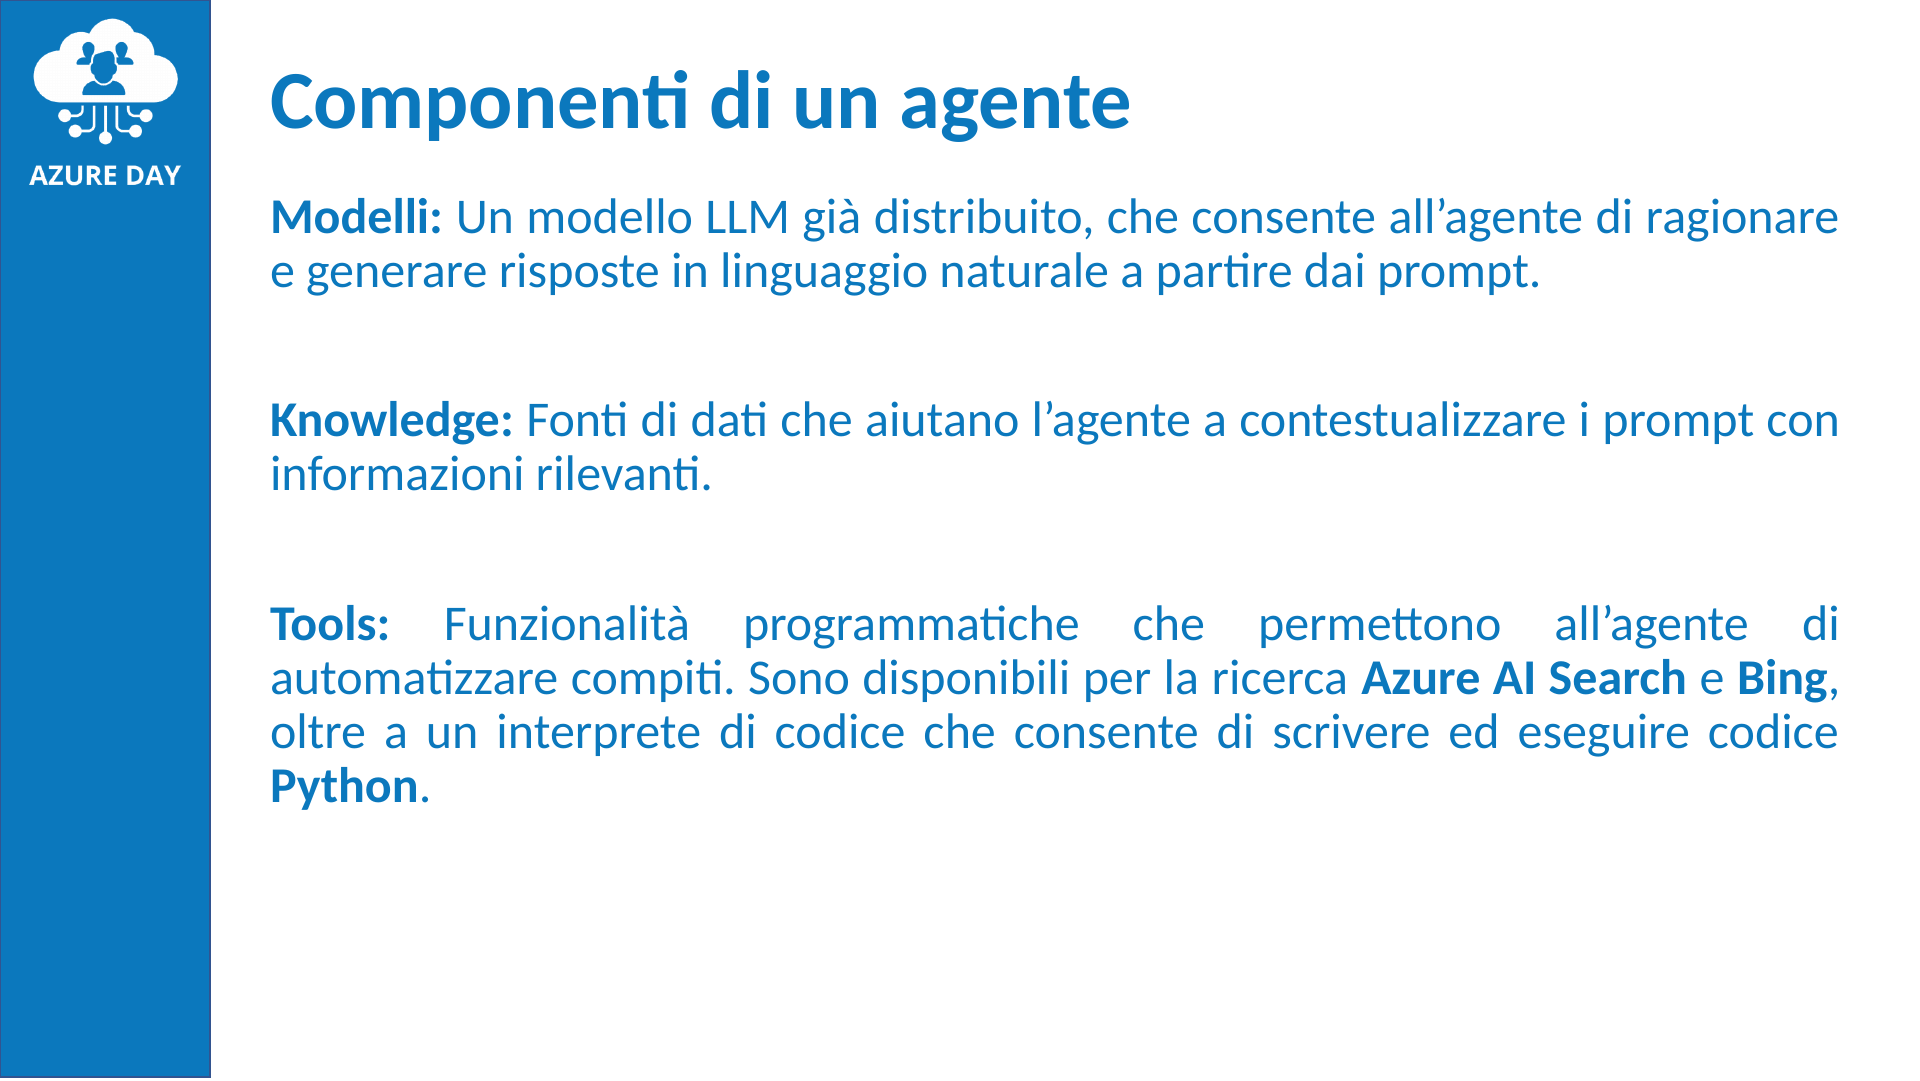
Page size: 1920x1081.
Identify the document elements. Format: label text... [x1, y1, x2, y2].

list Modelli: Un modello LLM già distribuito, che consente all’agente di ragionare e generare risposte in linguaggio naturale a partire dai prompt. Knowledge: Fonti di dati che aiutano l’agente a contestualizzare i prompt con informazioni rilevanti. Tools: Funzionalità programmatiche che permettono all’agente di automatizzare compiti. Sono disponibili per la ricerca Azure AI Search e Bing, oltre a un interprete di codice che consente di scrivere ed eseguire codice Python. [255, 182, 1856, 957]
title Componenti di un agente [255, 49, 1856, 155]
picture [0, 0, 210, 207]
